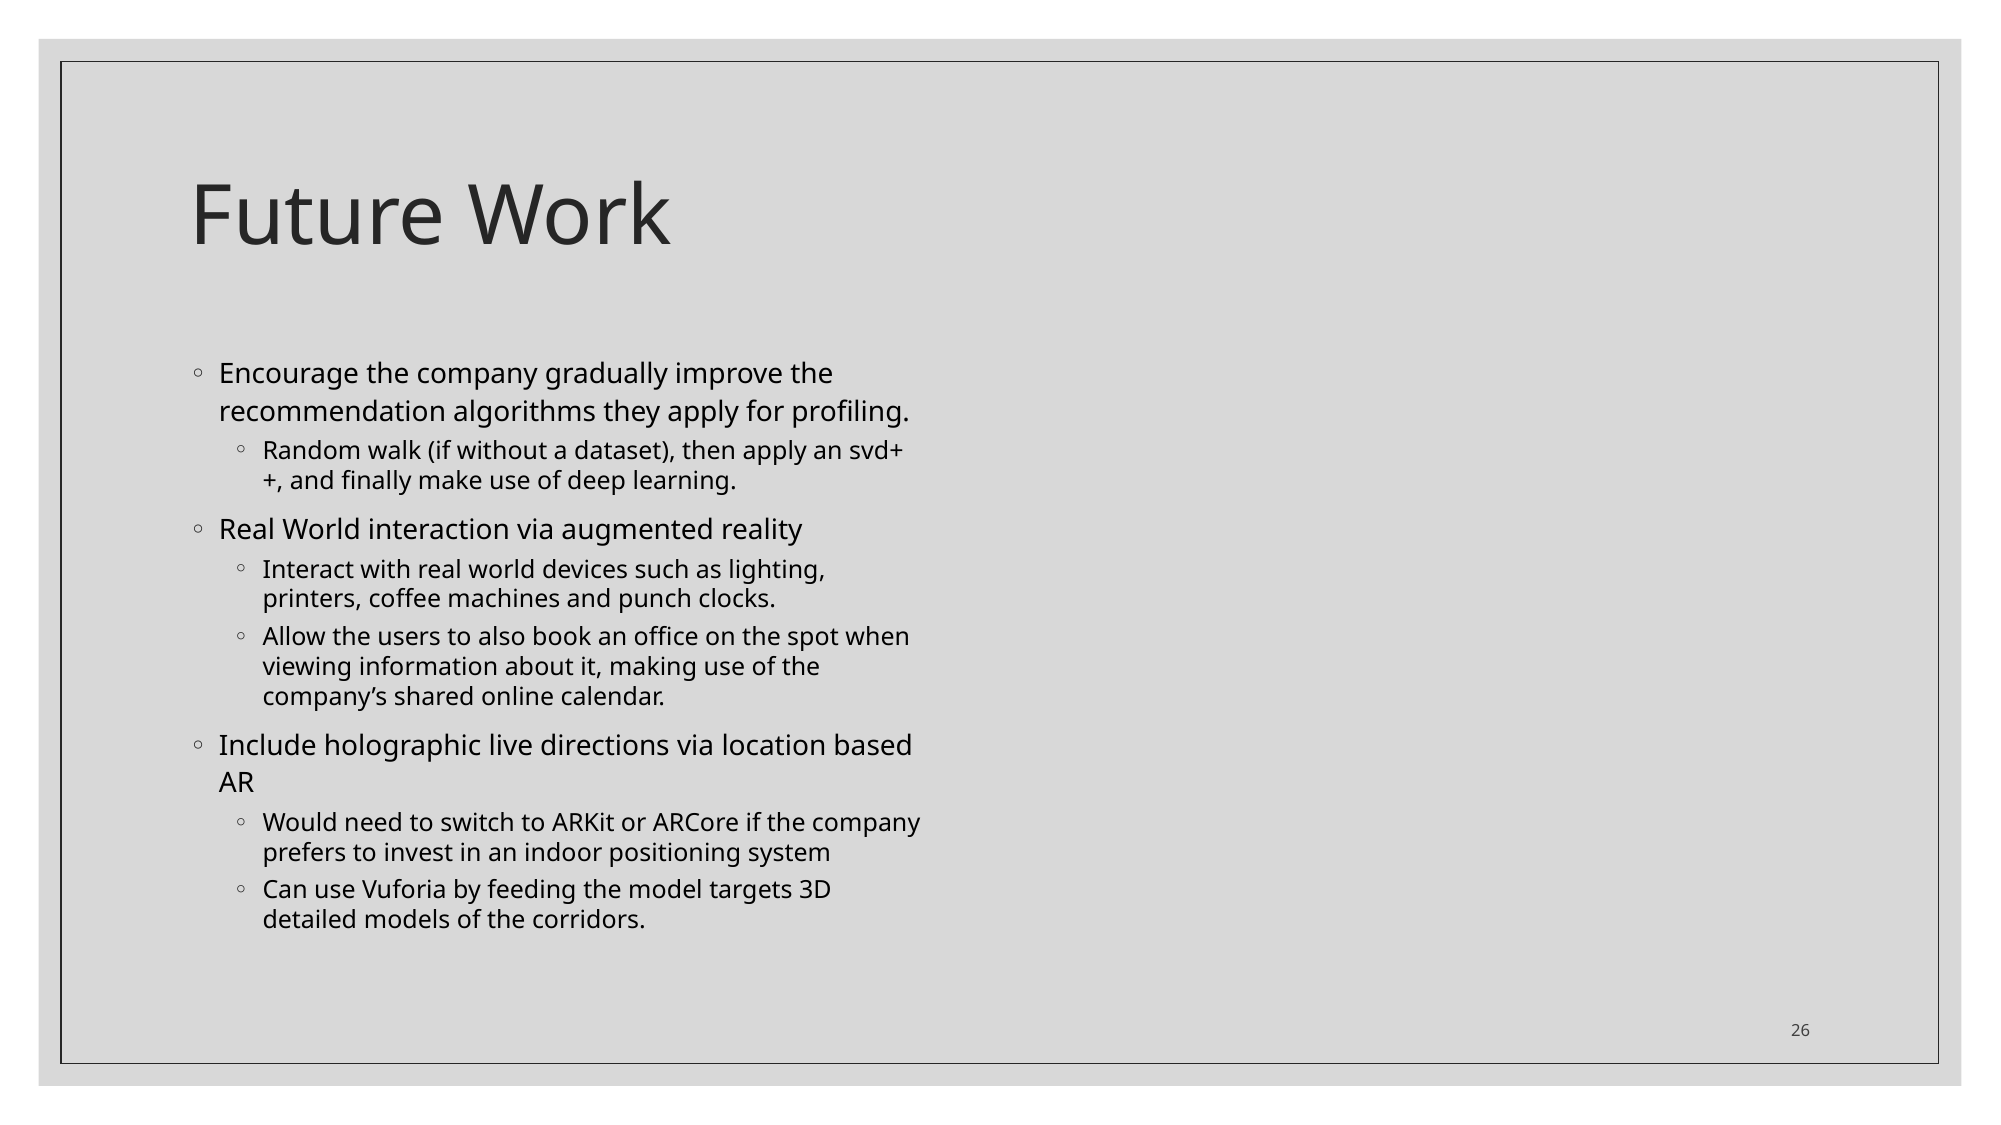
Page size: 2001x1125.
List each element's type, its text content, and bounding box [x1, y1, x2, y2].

title Future Work [174, 105, 1825, 331]
slide_number 26 [1687, 990, 1825, 1050]
list Encourage the company gradually improve the recommendation algorithms they apply for profiling. Random walk (if without a dataset), then apply an svd++, and finally make use of deep learning. Real World interaction via augmented reality Interact with real world devices such as lighting, printers, coffee machines and punch clocks. Allow the users to also book an office on the spot when viewing information about it, making use of the company’s shared online calendar. Include holographic live directions via location based AR Would need to switch to ARKit or ARCore if the company prefers to invest in an indoor positioning system Can use Vuforia by feeding the model targets 3D detailed models of the corridors. [174, 345, 940, 960]
